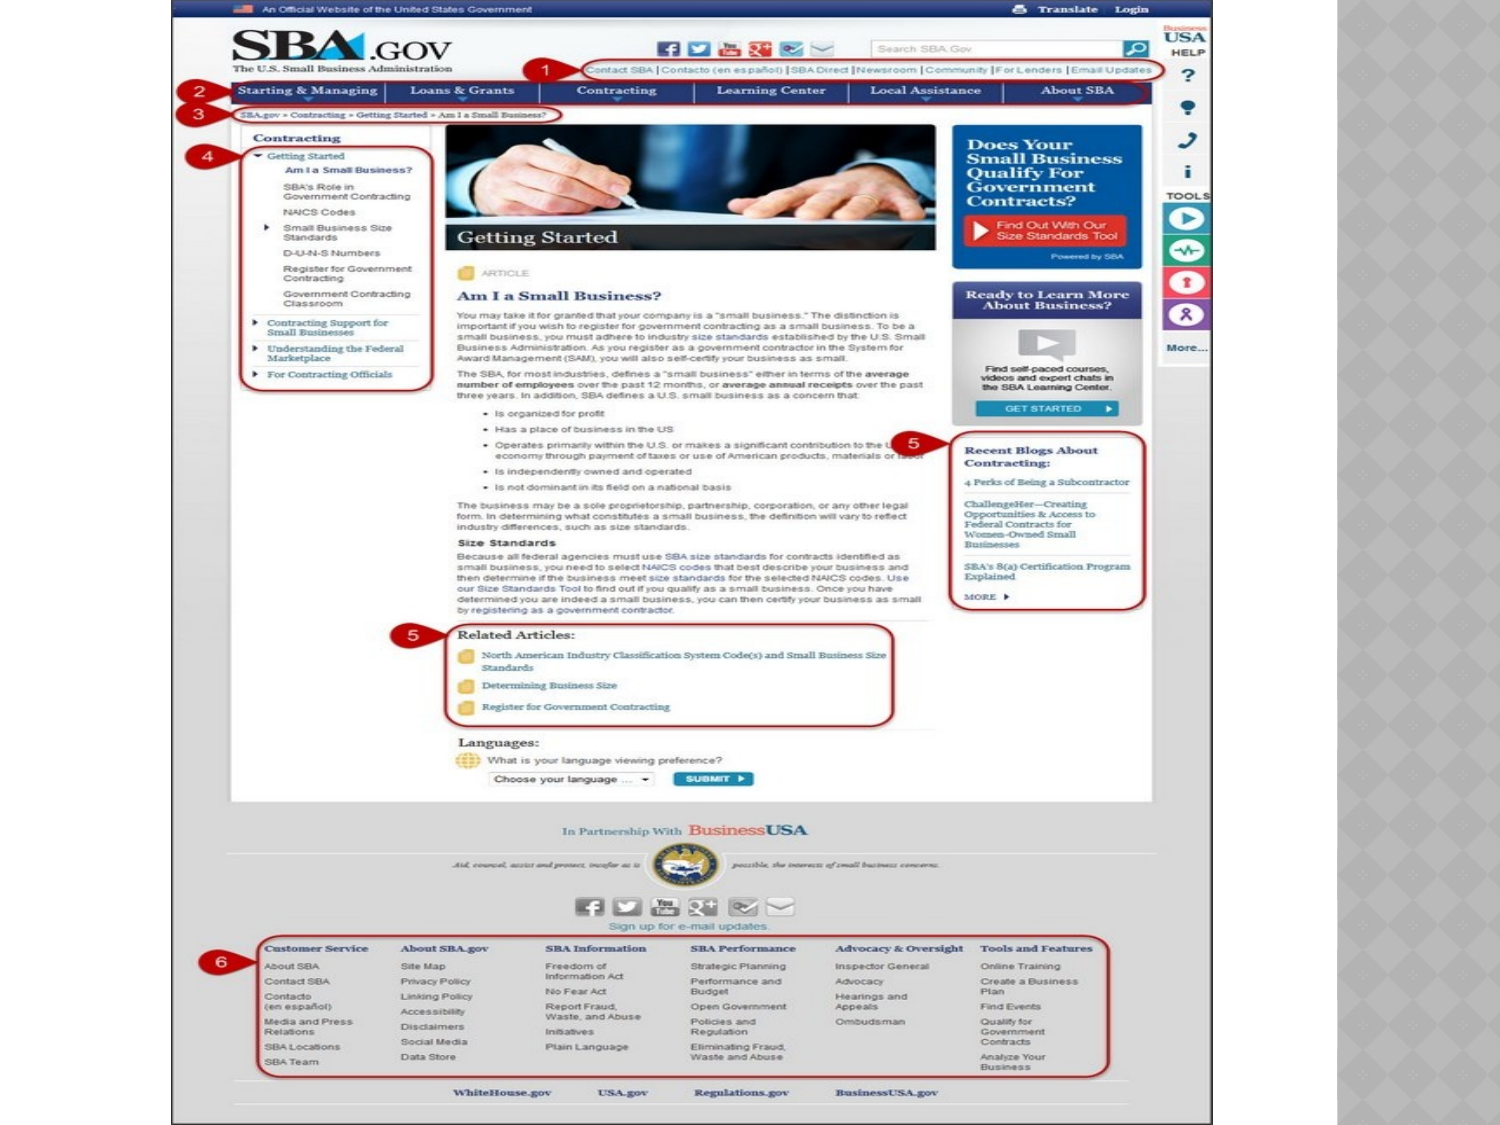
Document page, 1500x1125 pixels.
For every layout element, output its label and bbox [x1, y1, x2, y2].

picture [170, 0, 1214, 1125]
